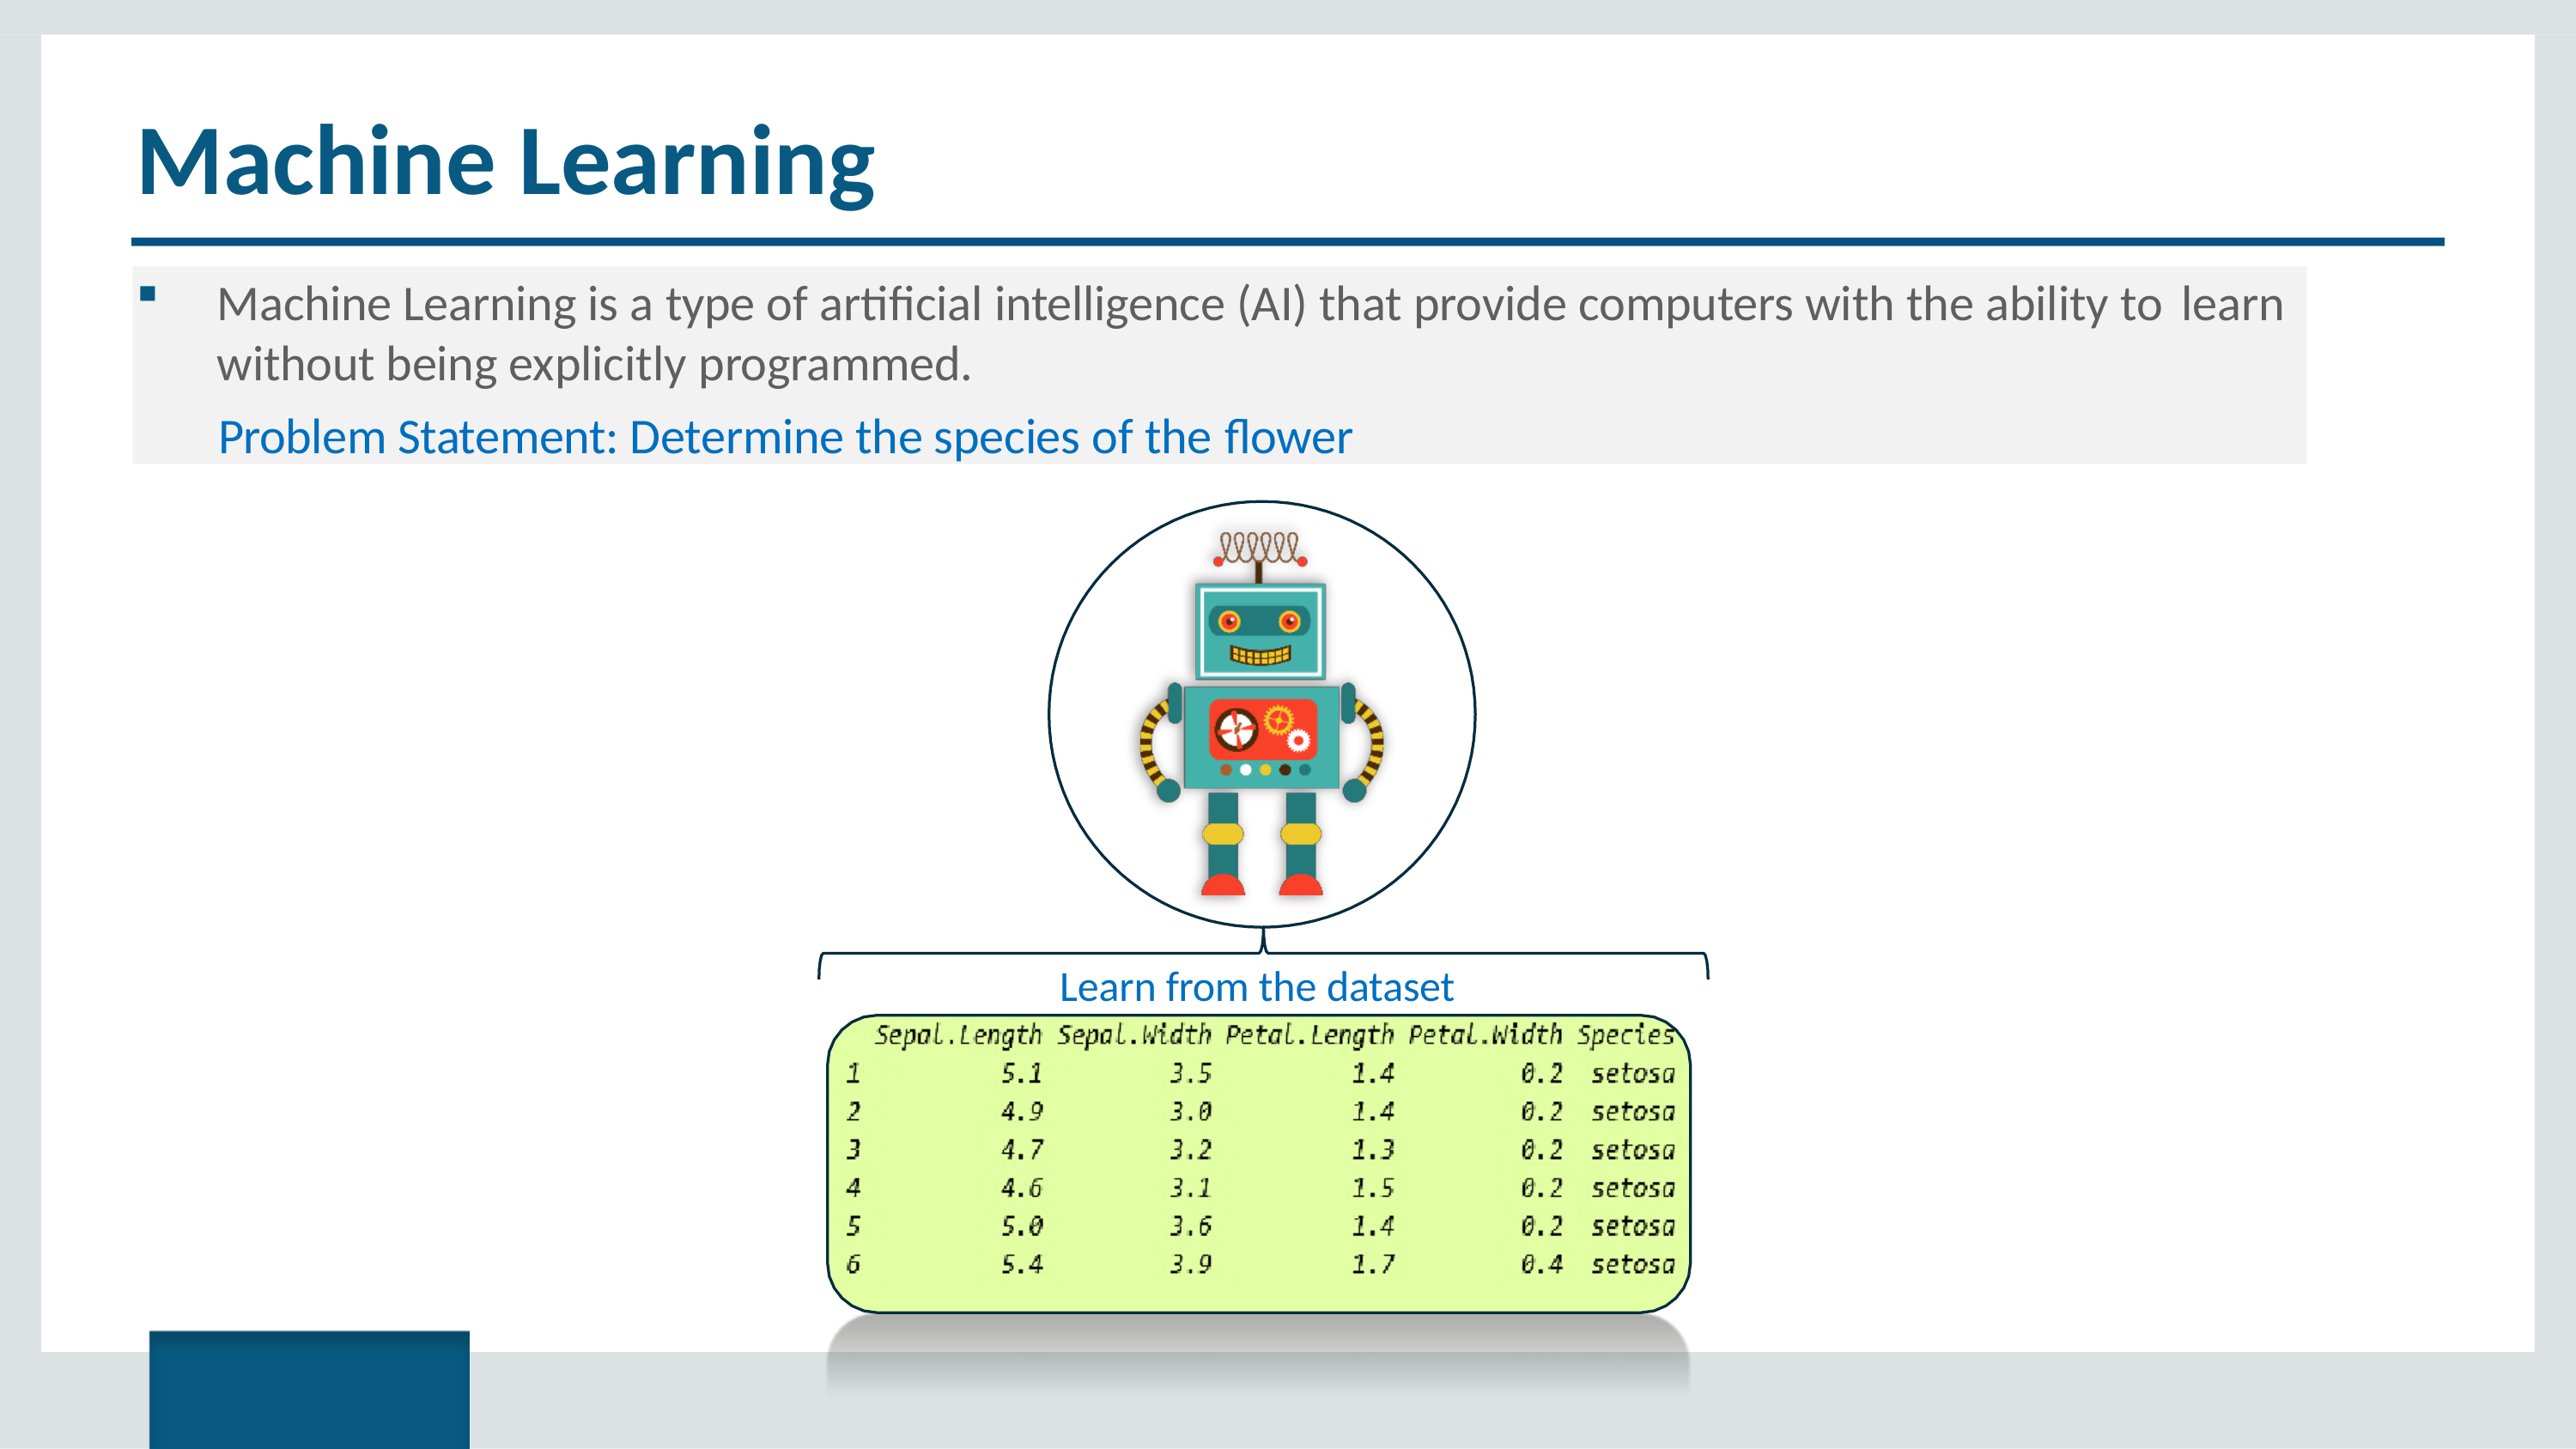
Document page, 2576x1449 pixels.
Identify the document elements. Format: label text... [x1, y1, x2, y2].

text_box [818, 926, 1709, 980]
text_box [1200, 501, 1325, 511]
text_box [882, 237, 2445, 246]
text_box Machine Learning is a type of artificial intelligence (AI) that provide computers with the ability to learn without being explicitly programmed. Problem Statement: Determine the species of the flower [132, 266, 2307, 464]
text_box [827, 1015, 875, 1063]
text_box [1404, 555, 1476, 874]
text_box [1139, 532, 1384, 895]
text_box [1119, 511, 1404, 916]
text_box [0, 0, 2576, 35]
text_box [1643, 1015, 1691, 1060]
text_box [827, 1015, 1691, 1313]
text_box [149, 1331, 470, 1449]
text_box [827, 1265, 869, 1313]
text_box [1649, 1268, 1691, 1313]
text_box Learn from the dataset [1055, 980, 1462, 1009]
text_box [823, 1309, 1694, 1449]
text_box [1194, 916, 1331, 928]
title Machine Learning [132, 91, 882, 266]
text_box [1048, 556, 1119, 872]
